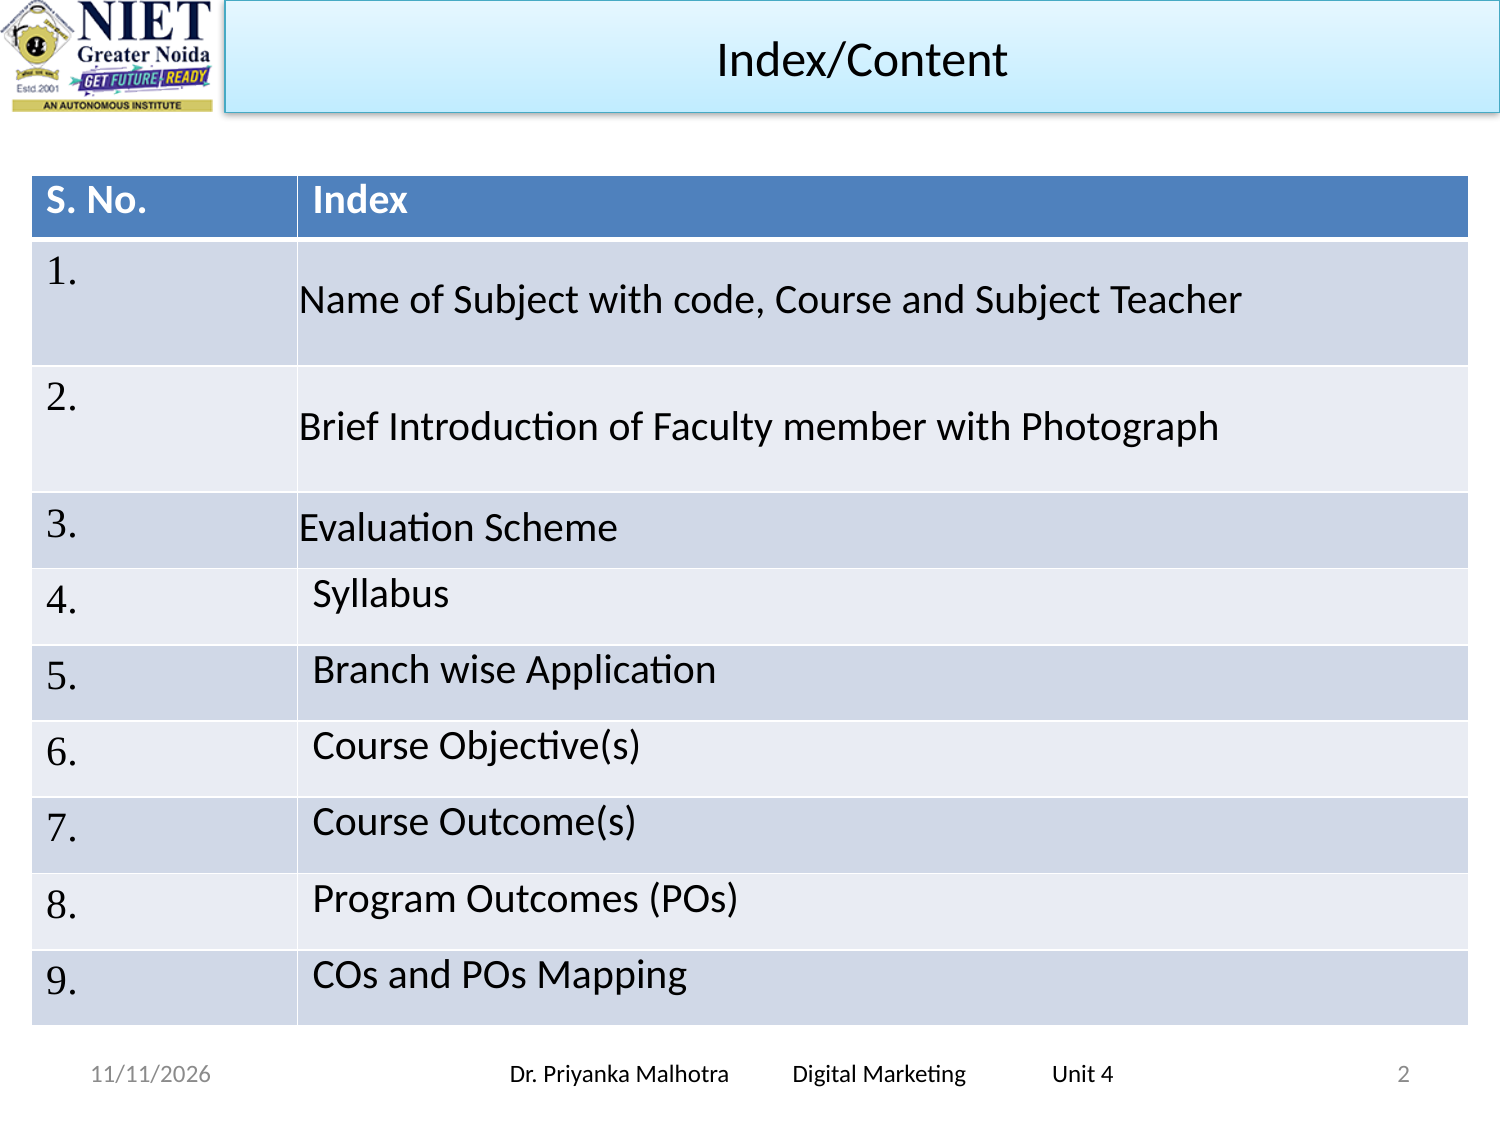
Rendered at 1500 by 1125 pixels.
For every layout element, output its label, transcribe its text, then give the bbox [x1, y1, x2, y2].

table_cell 7. [32, 798, 297, 873]
table_cell 8. [32, 874, 297, 949]
table_header Index [298, 176, 1468, 237]
picture [0, 0, 213, 112]
table_cell Branch wise Application [298, 646, 1468, 720]
table_header S. No. [32, 176, 297, 237]
table_cell COs and POs Mapping [298, 951, 1468, 1025]
table_cell 4. [32, 569, 297, 644]
table_cell Evaluation Scheme [298, 493, 1468, 568]
slide_number 2 [1074, 1042, 1425, 1103]
table_cell Syllabus [298, 569, 1468, 644]
table_cell Course Outcome(s) [298, 798, 1468, 873]
table_cell 1. [32, 242, 297, 365]
table_cell 3. [32, 493, 297, 568]
table_cell 5. [32, 646, 297, 720]
footer Dr. Priyanka Malhotra Digital Marketing Unit 4 [287, 1042, 1074, 1103]
slide_number 28-May-24 [75, 1042, 287, 1103]
text_box Index/Content [224, 0, 1500, 113]
table_cell 6. [32, 722, 297, 796]
table_cell Program Outcomes (POs) [298, 874, 1468, 949]
table_cell Course Objective(s) [298, 722, 1468, 796]
table_cell 9. [32, 951, 297, 1025]
table_cell Brief Introduction of Faculty member with Photograph [298, 367, 1468, 491]
table_cell 2. [32, 367, 297, 491]
table_cell Name of Subject with code, Course and Subject Teacher [298, 242, 1468, 365]
